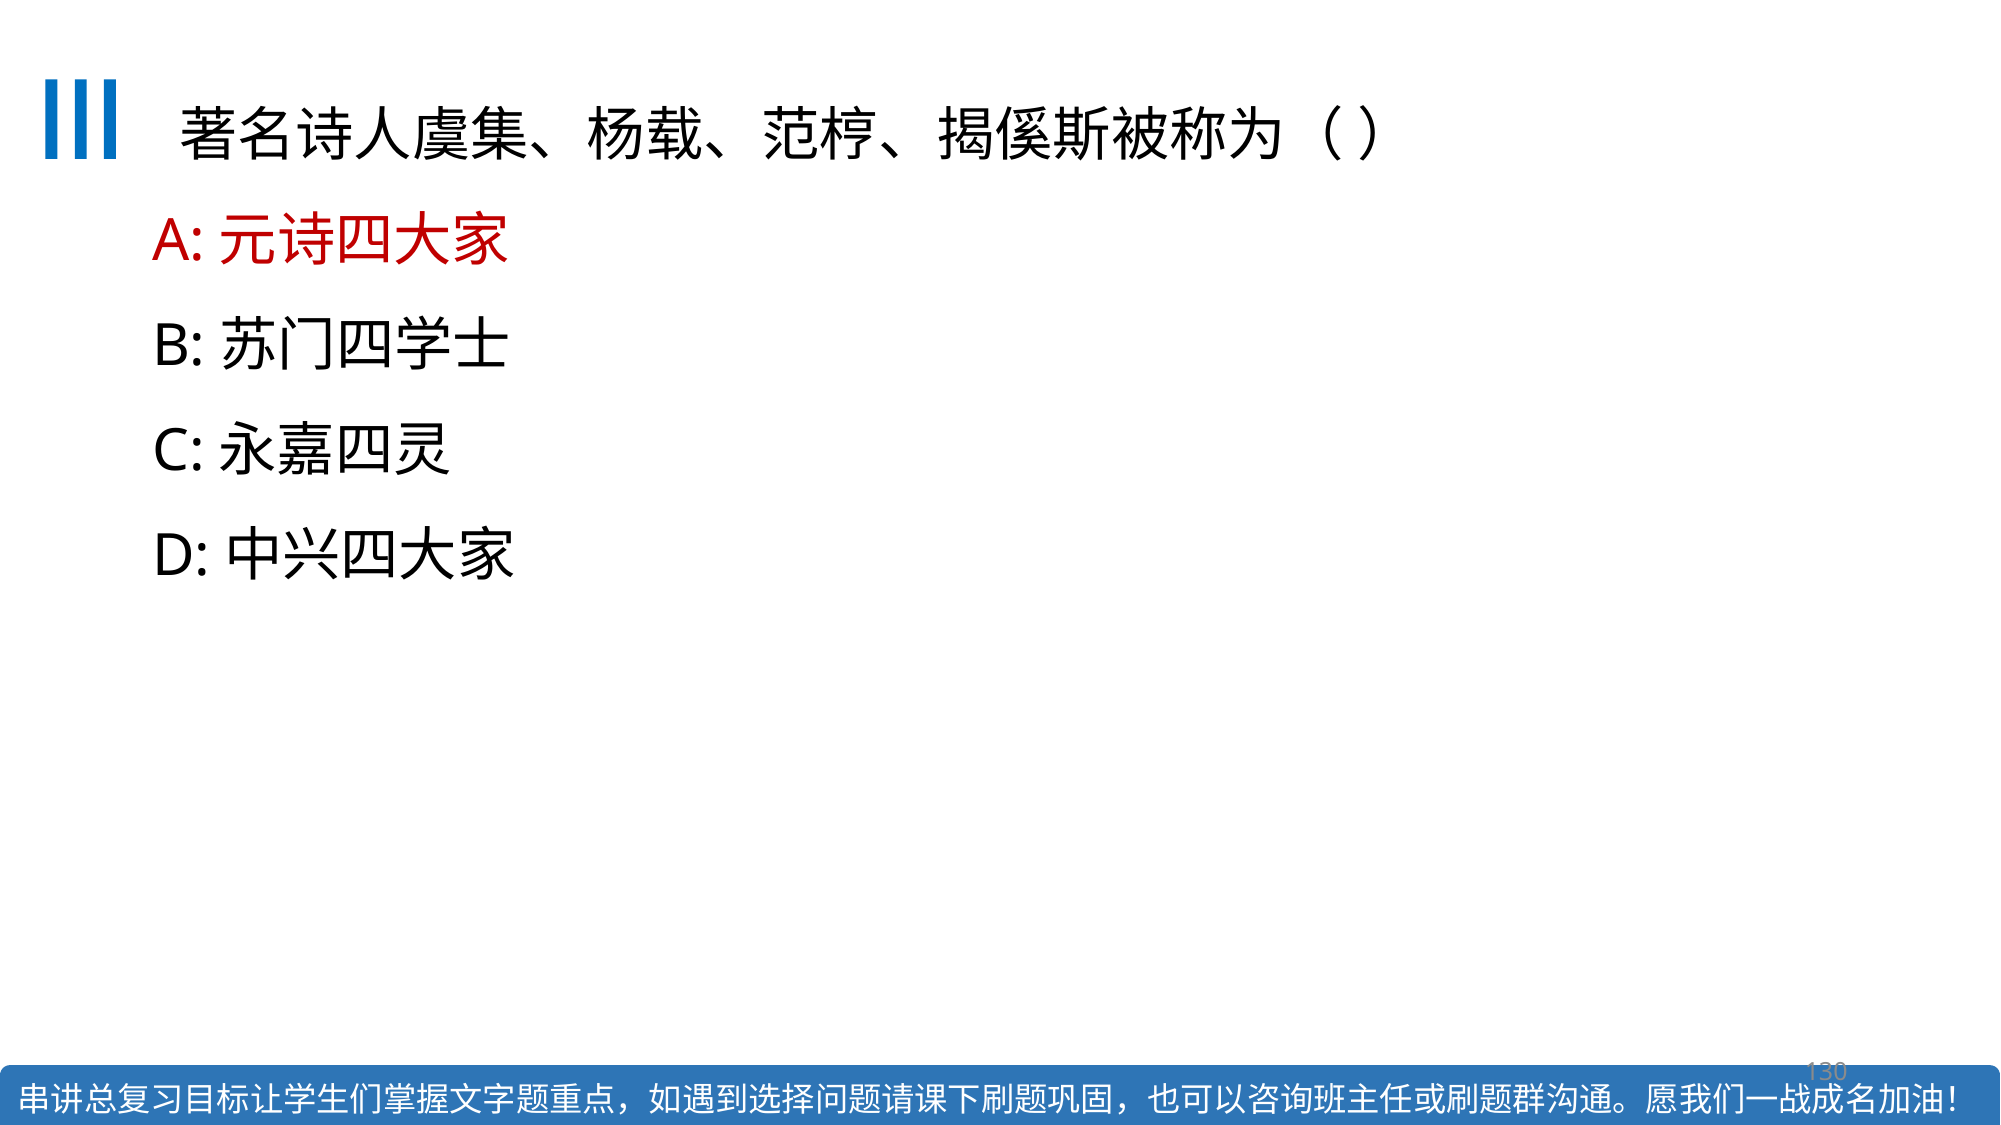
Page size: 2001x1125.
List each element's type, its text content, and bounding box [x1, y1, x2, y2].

title 著名诗人虞集、杨载、范梈、揭傒斯被称为（ ） A:元诗四大家 B:苏门四学士 C:永嘉四灵 D:中兴四大家 [137, 53, 1863, 771]
slide_number 130 [1412, 1042, 1863, 1103]
